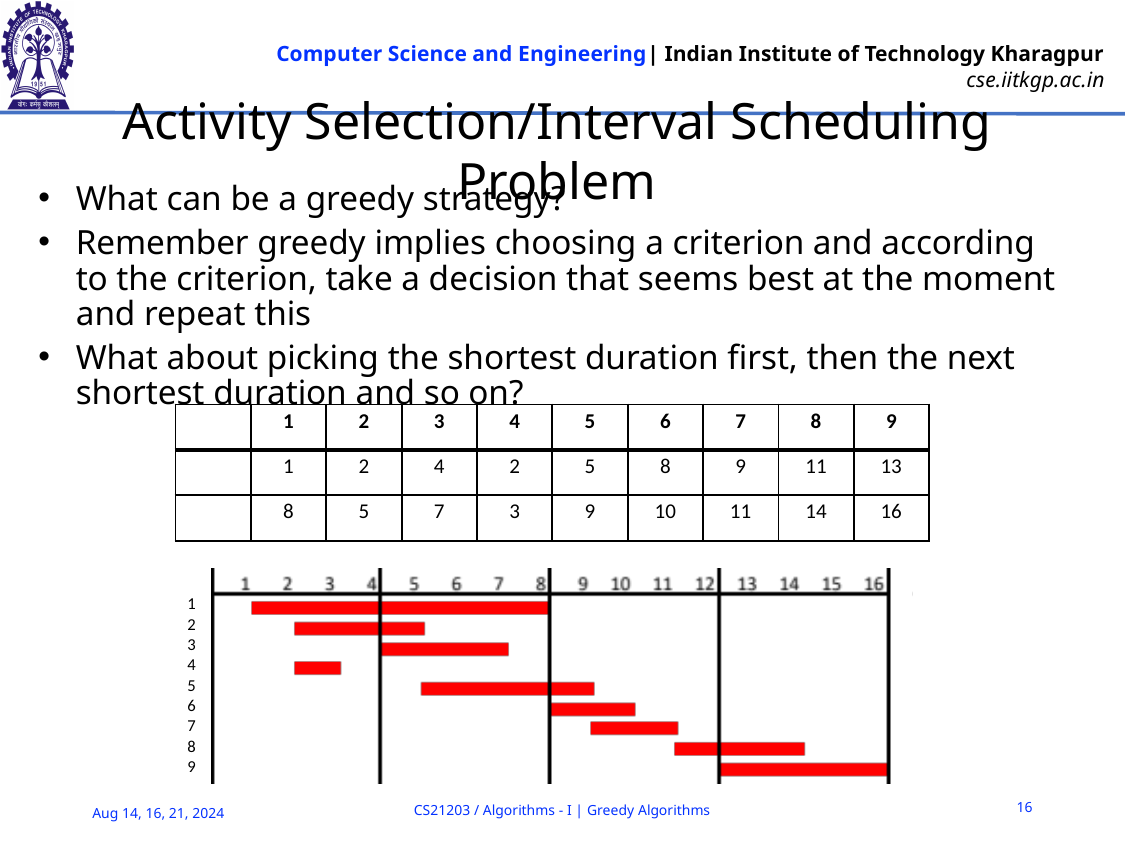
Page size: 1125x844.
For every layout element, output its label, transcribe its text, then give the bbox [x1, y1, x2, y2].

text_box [172, 568, 913, 784]
footer CS21203 / Algorithms - I | Greedy Algorithms [185, 787, 940, 833]
slide_number 16 [992, 785, 1048, 831]
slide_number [77, 798, 274, 844]
picture [1, 1, 74, 110]
title Activity Selection/Interval Scheduling Problem [35, 78, 1078, 174]
text_box What can be a greedy strategy? Remember greedy implies choosing a criterion and according to the criterion, take a decision that seems best at the moment and repeat this What about picking the shortest duration first, then the next shortest duration and so on? [23, 174, 1078, 405]
